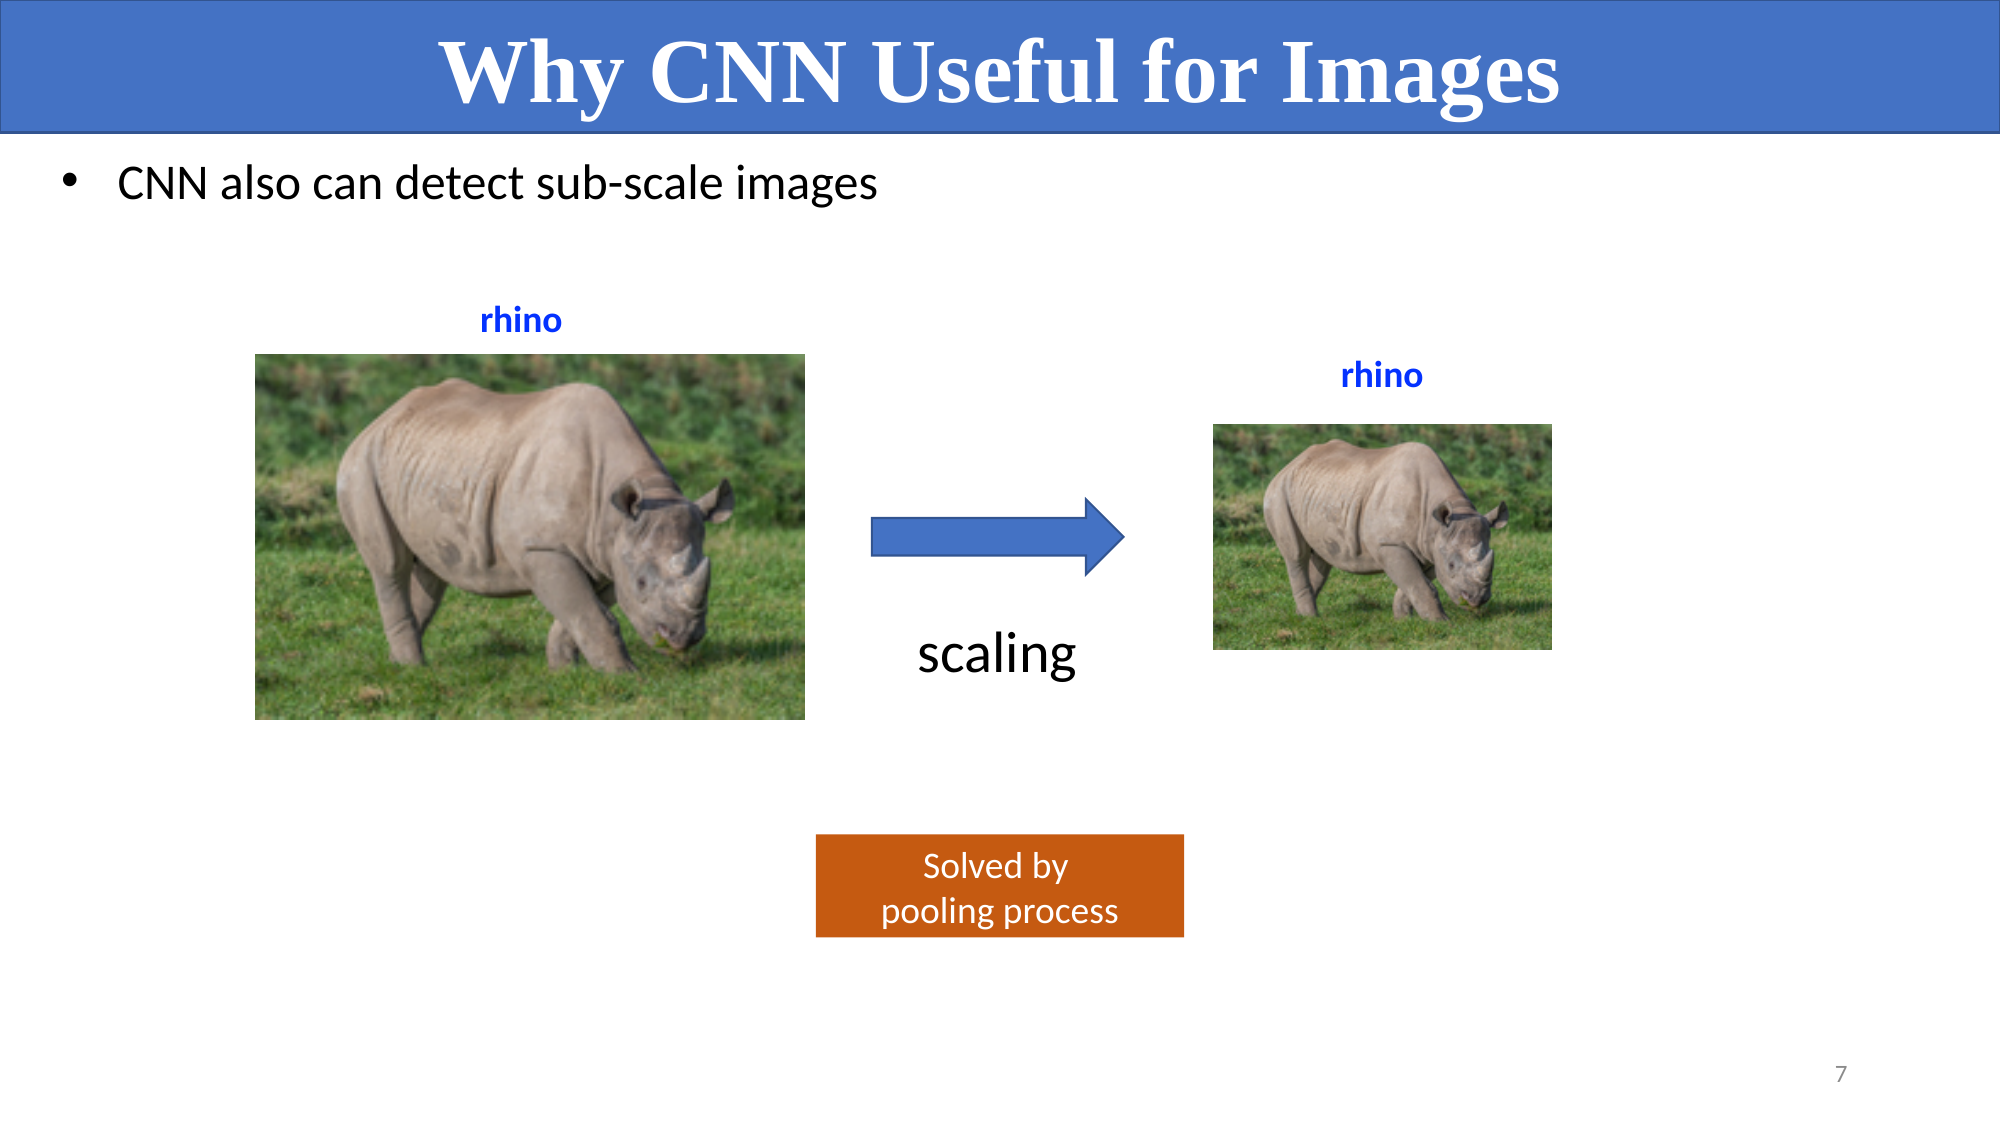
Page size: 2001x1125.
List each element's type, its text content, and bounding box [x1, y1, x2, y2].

slide_number 7 [1412, 1042, 1863, 1103]
text_box scaling [903, 606, 1093, 692]
text_box rhino [1326, 342, 1439, 403]
picture [255, 354, 805, 720]
text_box Solved by pooling process [815, 833, 1185, 938]
picture [1213, 424, 1552, 650]
text_box [870, 496, 1125, 577]
text_box rhino [465, 287, 578, 348]
text_box Why CNN Useful for Images [0, 0, 2000, 134]
text_box CNN also can detect sub-scale images [46, 141, 894, 217]
